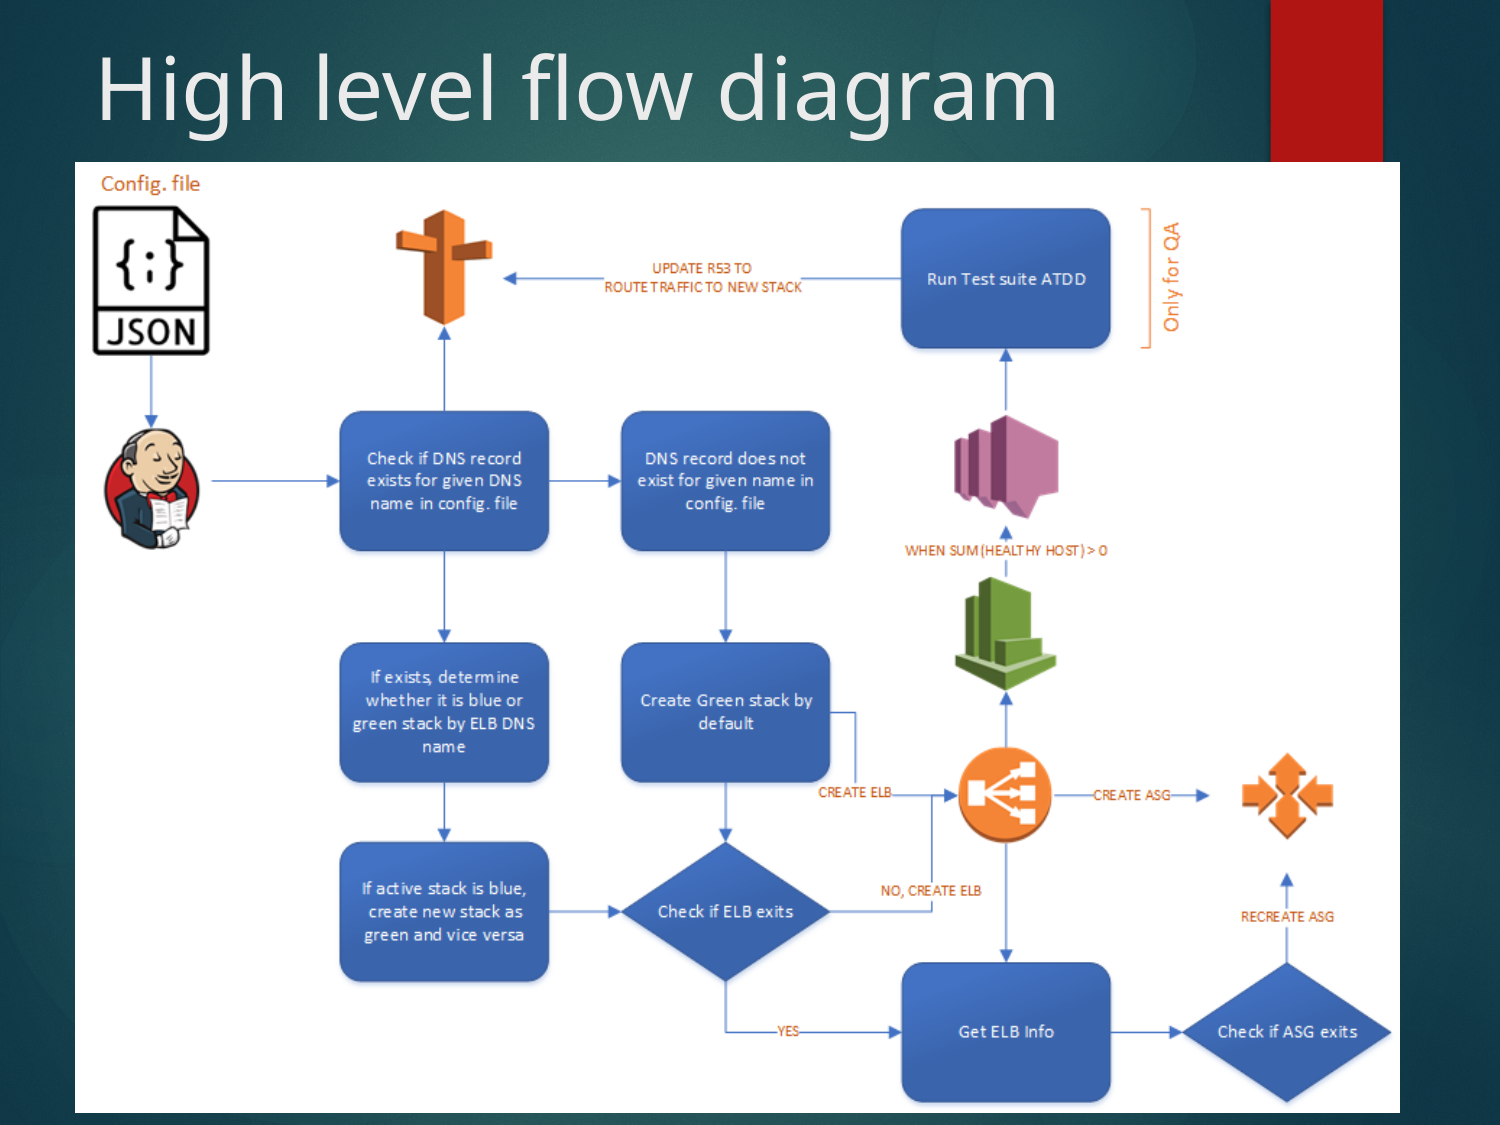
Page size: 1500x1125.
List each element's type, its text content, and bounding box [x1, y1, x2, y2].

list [74, 162, 1401, 1114]
title High level flow diagram [79, 24, 1237, 138]
